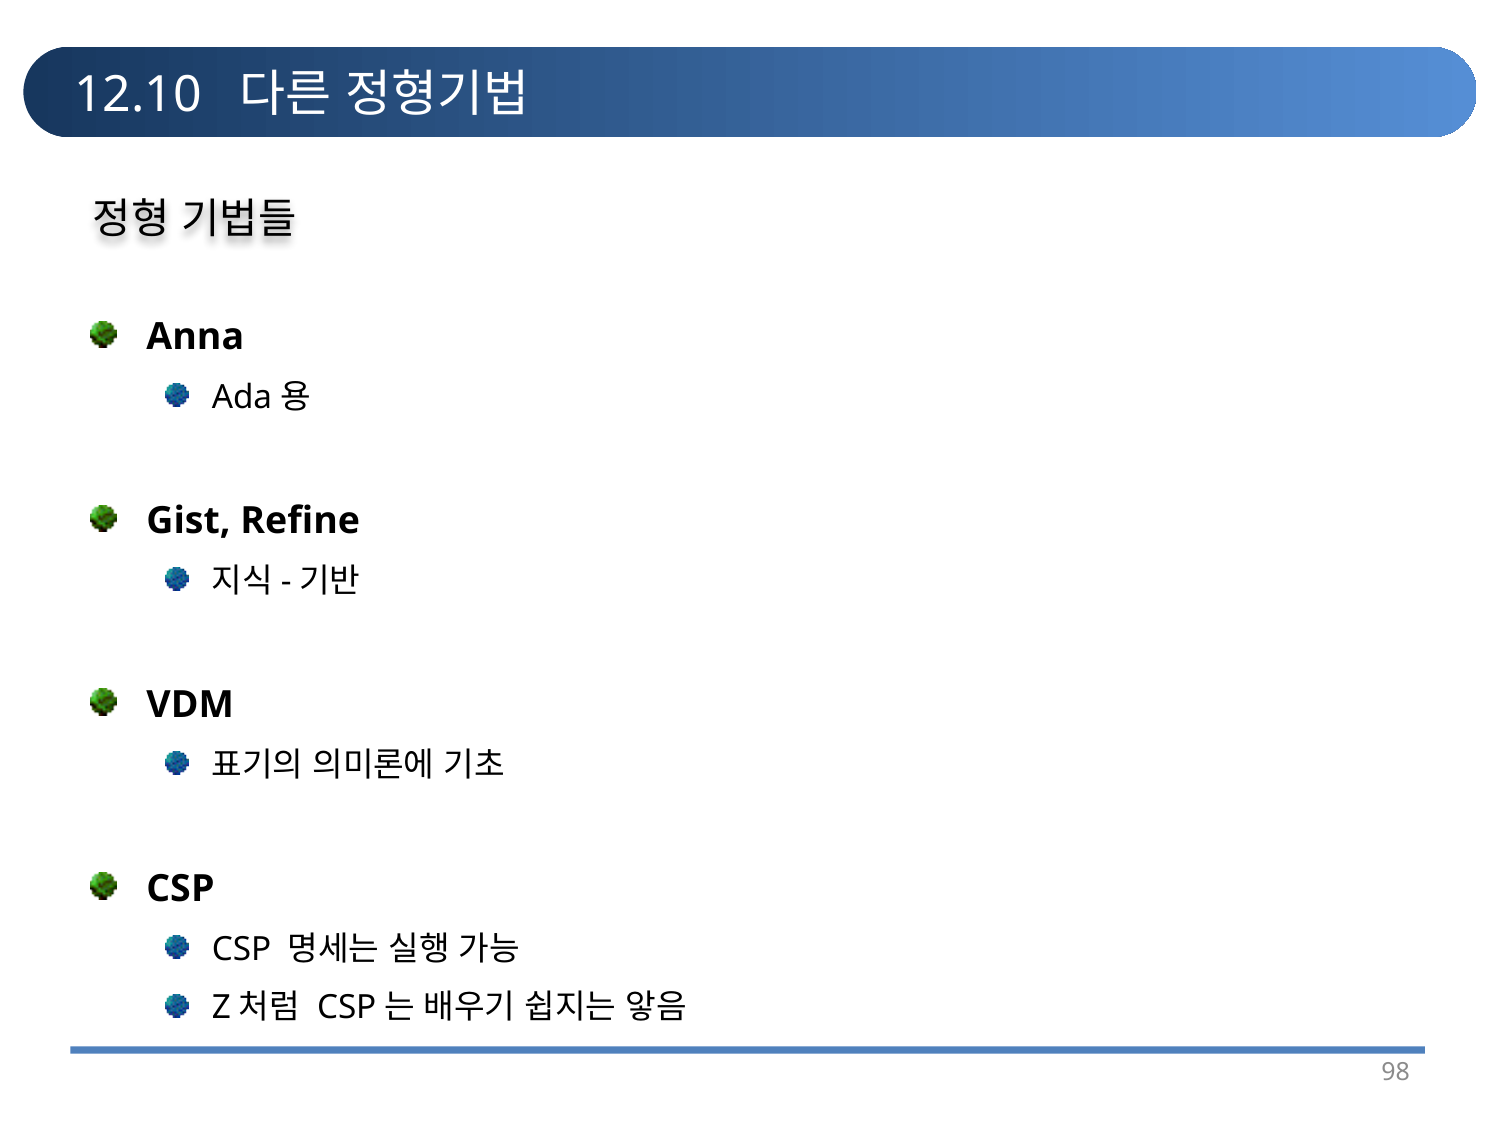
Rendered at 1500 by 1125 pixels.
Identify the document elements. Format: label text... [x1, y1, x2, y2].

list Anna Ada용 Gist, Refine 지식-기반 VDM 표기의 의미론에 기초 CSP CSP 명세는 실행 가능 Z처럼 CSP는 배우기 쉽지는 앟음 [74, 290, 1471, 1006]
picture [165, 994, 189, 1018]
picture [165, 383, 189, 407]
picture [90, 321, 117, 348]
list 정형 기법들 [60, 180, 329, 255]
title 12.10 다른 정형기법 [59, 56, 1410, 126]
picture [90, 872, 117, 900]
slide_number 98 [1074, 1042, 1425, 1103]
picture [165, 567, 189, 591]
picture [90, 688, 117, 716]
picture [165, 751, 189, 775]
picture [165, 935, 189, 959]
picture [90, 505, 117, 532]
